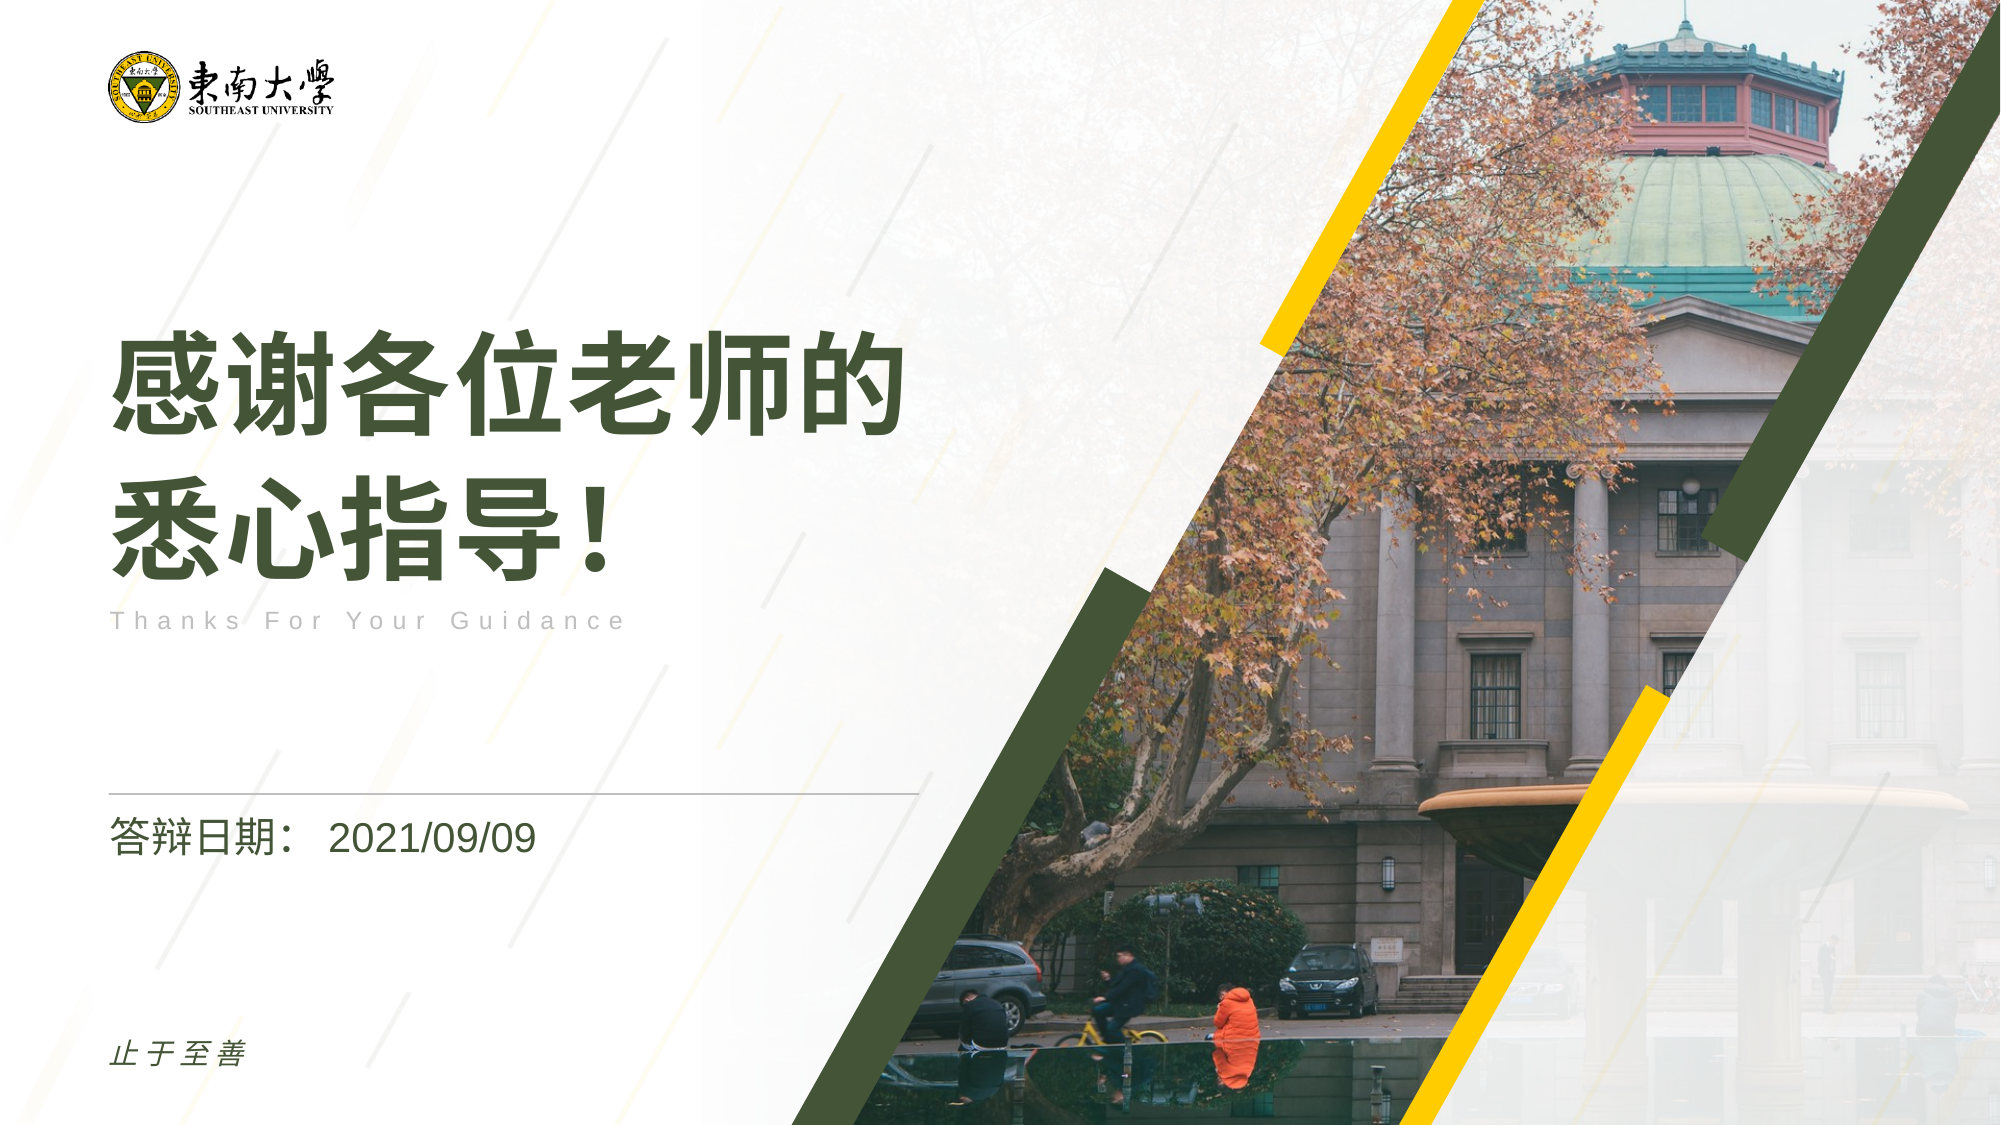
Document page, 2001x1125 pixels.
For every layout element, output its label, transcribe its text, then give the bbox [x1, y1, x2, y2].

list Thanks For Your Guidance [109, 597, 1061, 645]
picture [1988, 127, 1993, 135]
picture [854, 0, 2000, 1125]
list 悉心指导！ [109, 451, 1061, 596]
picture [108, 51, 334, 123]
list 感谢各位老师的 [109, 306, 1061, 451]
slide_number 止于至善 [108, 1022, 657, 1083]
text_box 答辩日期：2021/09/09 [109, 803, 714, 869]
